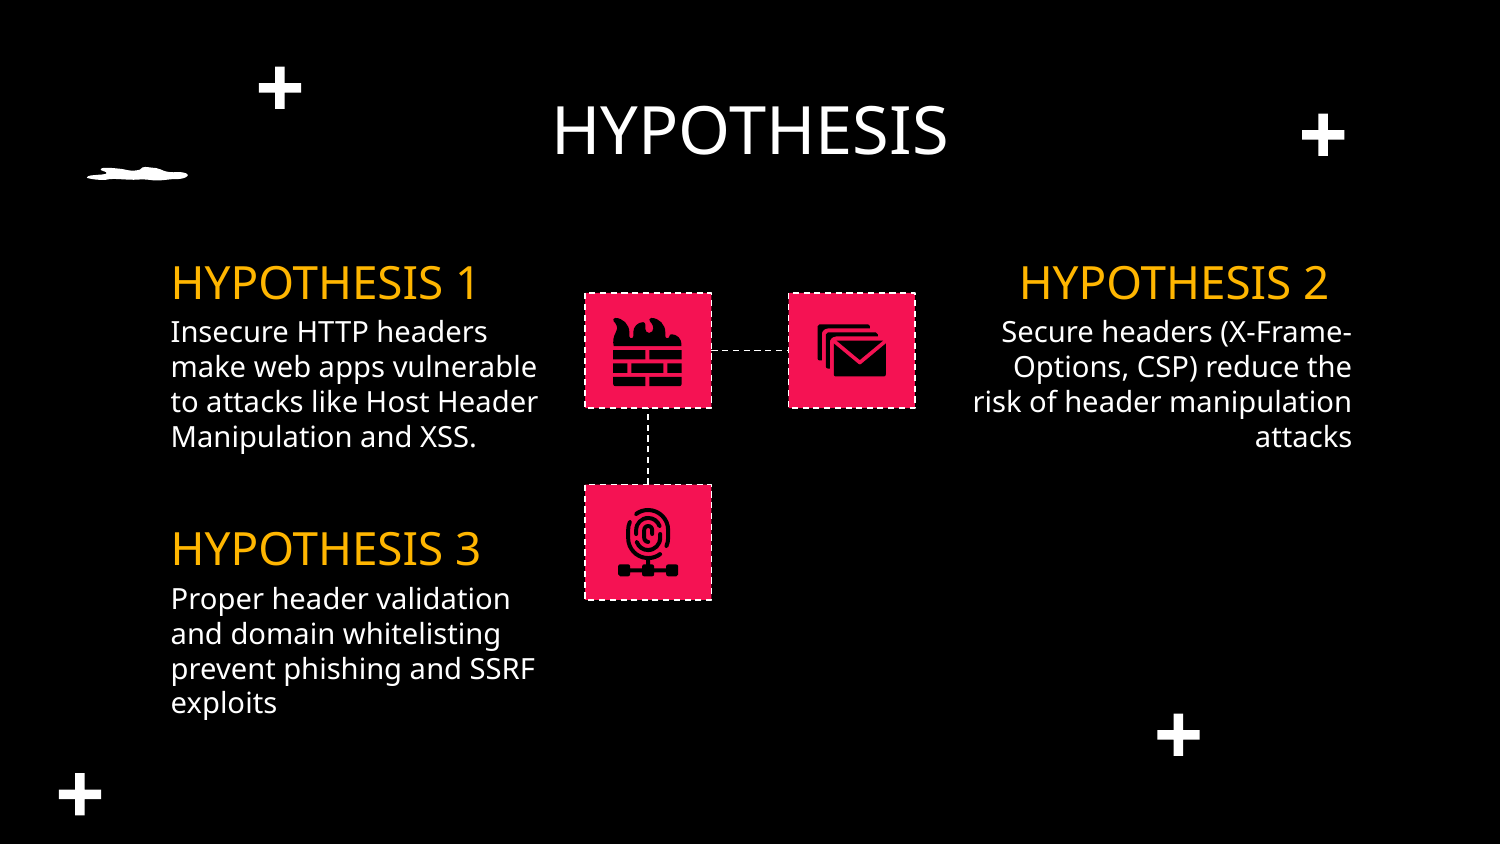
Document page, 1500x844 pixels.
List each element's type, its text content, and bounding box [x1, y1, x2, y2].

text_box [617, 507, 679, 577]
text_box [788, 292, 915, 409]
subtitle Proper header validation and domain whitelisting prevent phishing and SSRF exploits [155, 564, 586, 741]
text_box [817, 324, 887, 377]
subtitle HYPOTHESIS 3 [155, 496, 553, 590]
subtitle HYPOTHESIS 1 [155, 229, 553, 324]
subtitle Secure headers (X-Frame-Options, CSP) reduce the risk of header manipulation attacks [947, 298, 1368, 454]
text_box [612, 317, 682, 387]
subtitle Insecure HTTP headers make web apps vulnerable to attacks like Host Header Manipulation and XSS. [155, 298, 563, 465]
text_box [1302, 113, 1345, 156]
title HYPOTHESIS [117, 72, 1383, 167]
subtitle HYPOTHESIS 2 [947, 229, 1345, 324]
text_box [585, 484, 712, 600]
text_box [585, 292, 712, 409]
